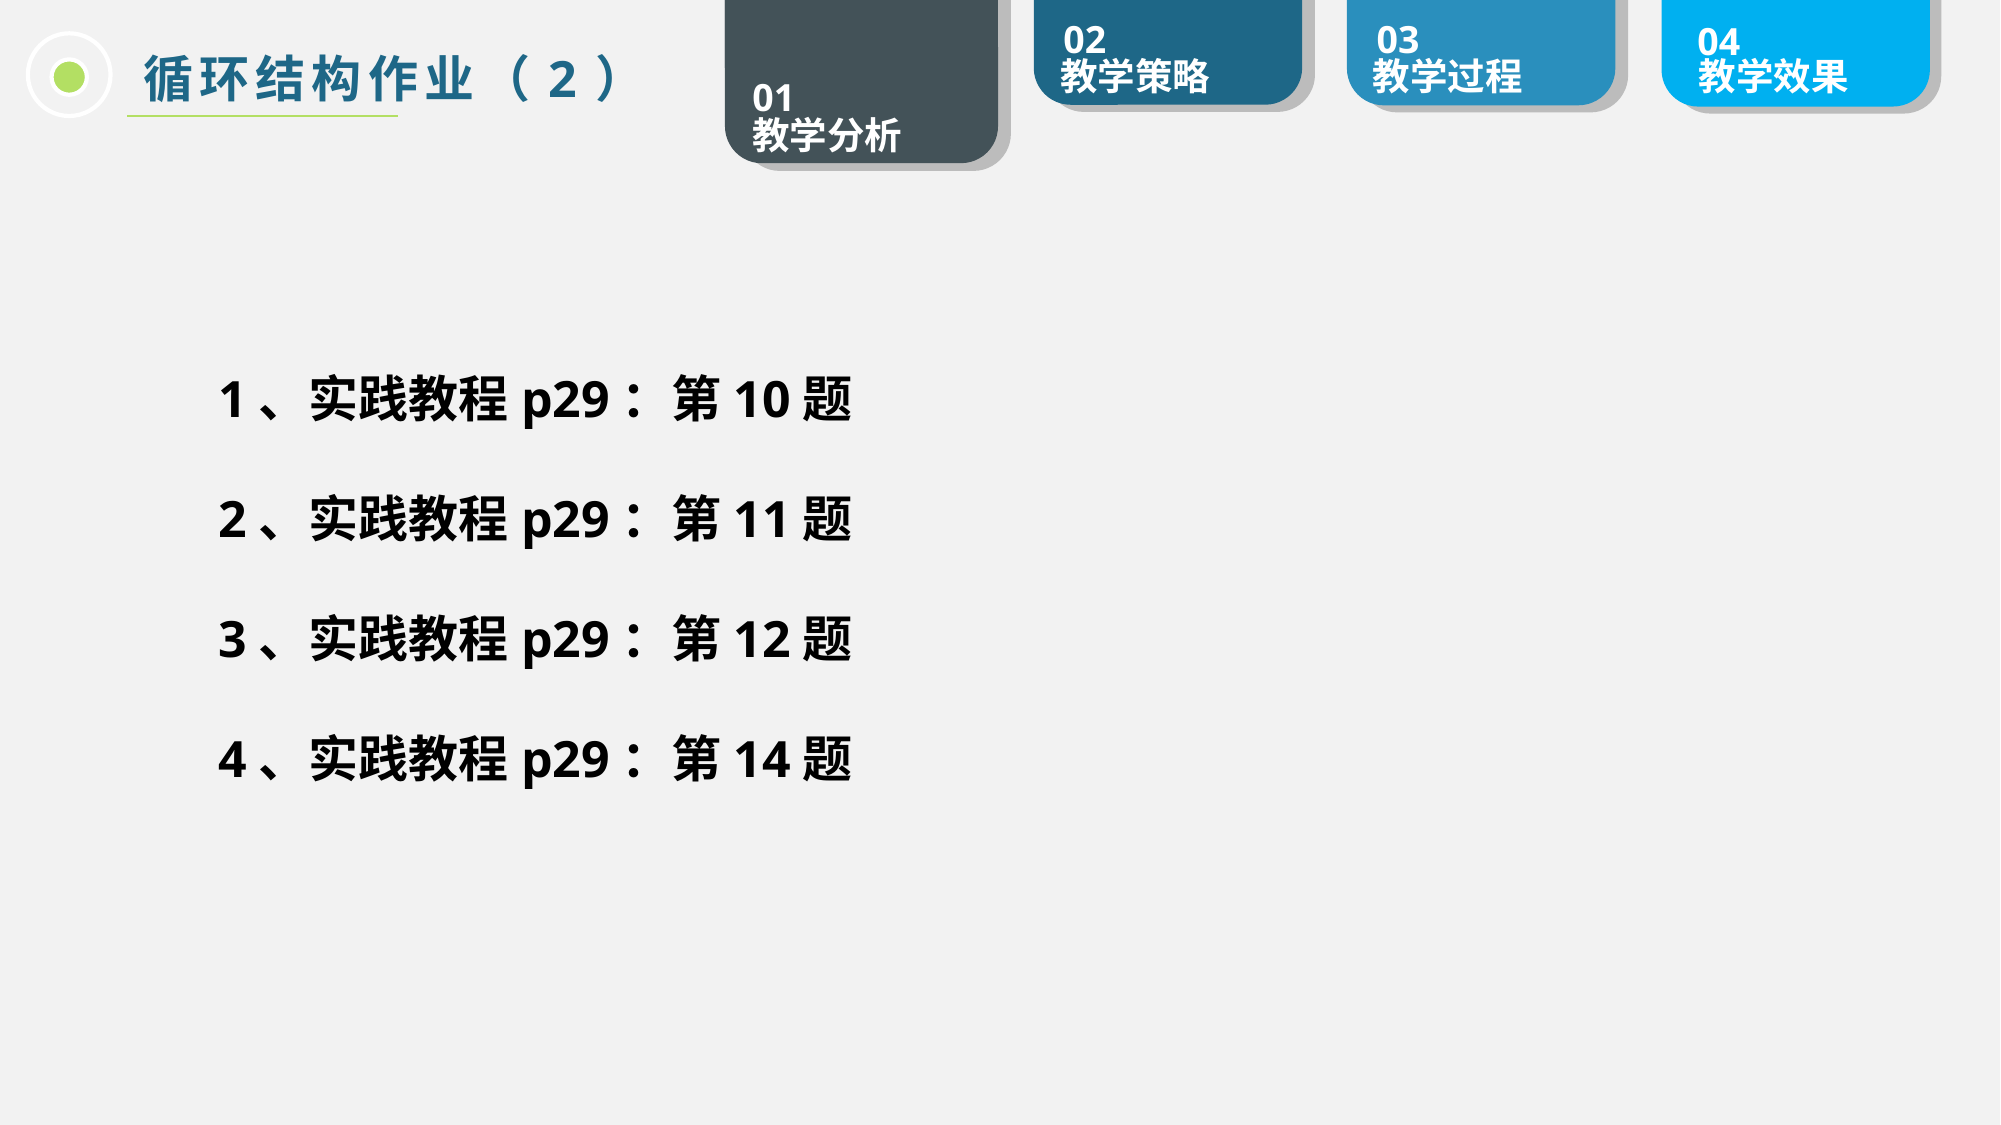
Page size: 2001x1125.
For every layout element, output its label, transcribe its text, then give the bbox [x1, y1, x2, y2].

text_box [27, 33, 111, 117]
text_box 循环结构作业（2） [128, 40, 1155, 115]
text_box 1、实践教程p29：第10题 2、实践教程p29：第11题 3、实践教程p29：第12题 4、实践教程p29：第14题 [203, 300, 1421, 795]
